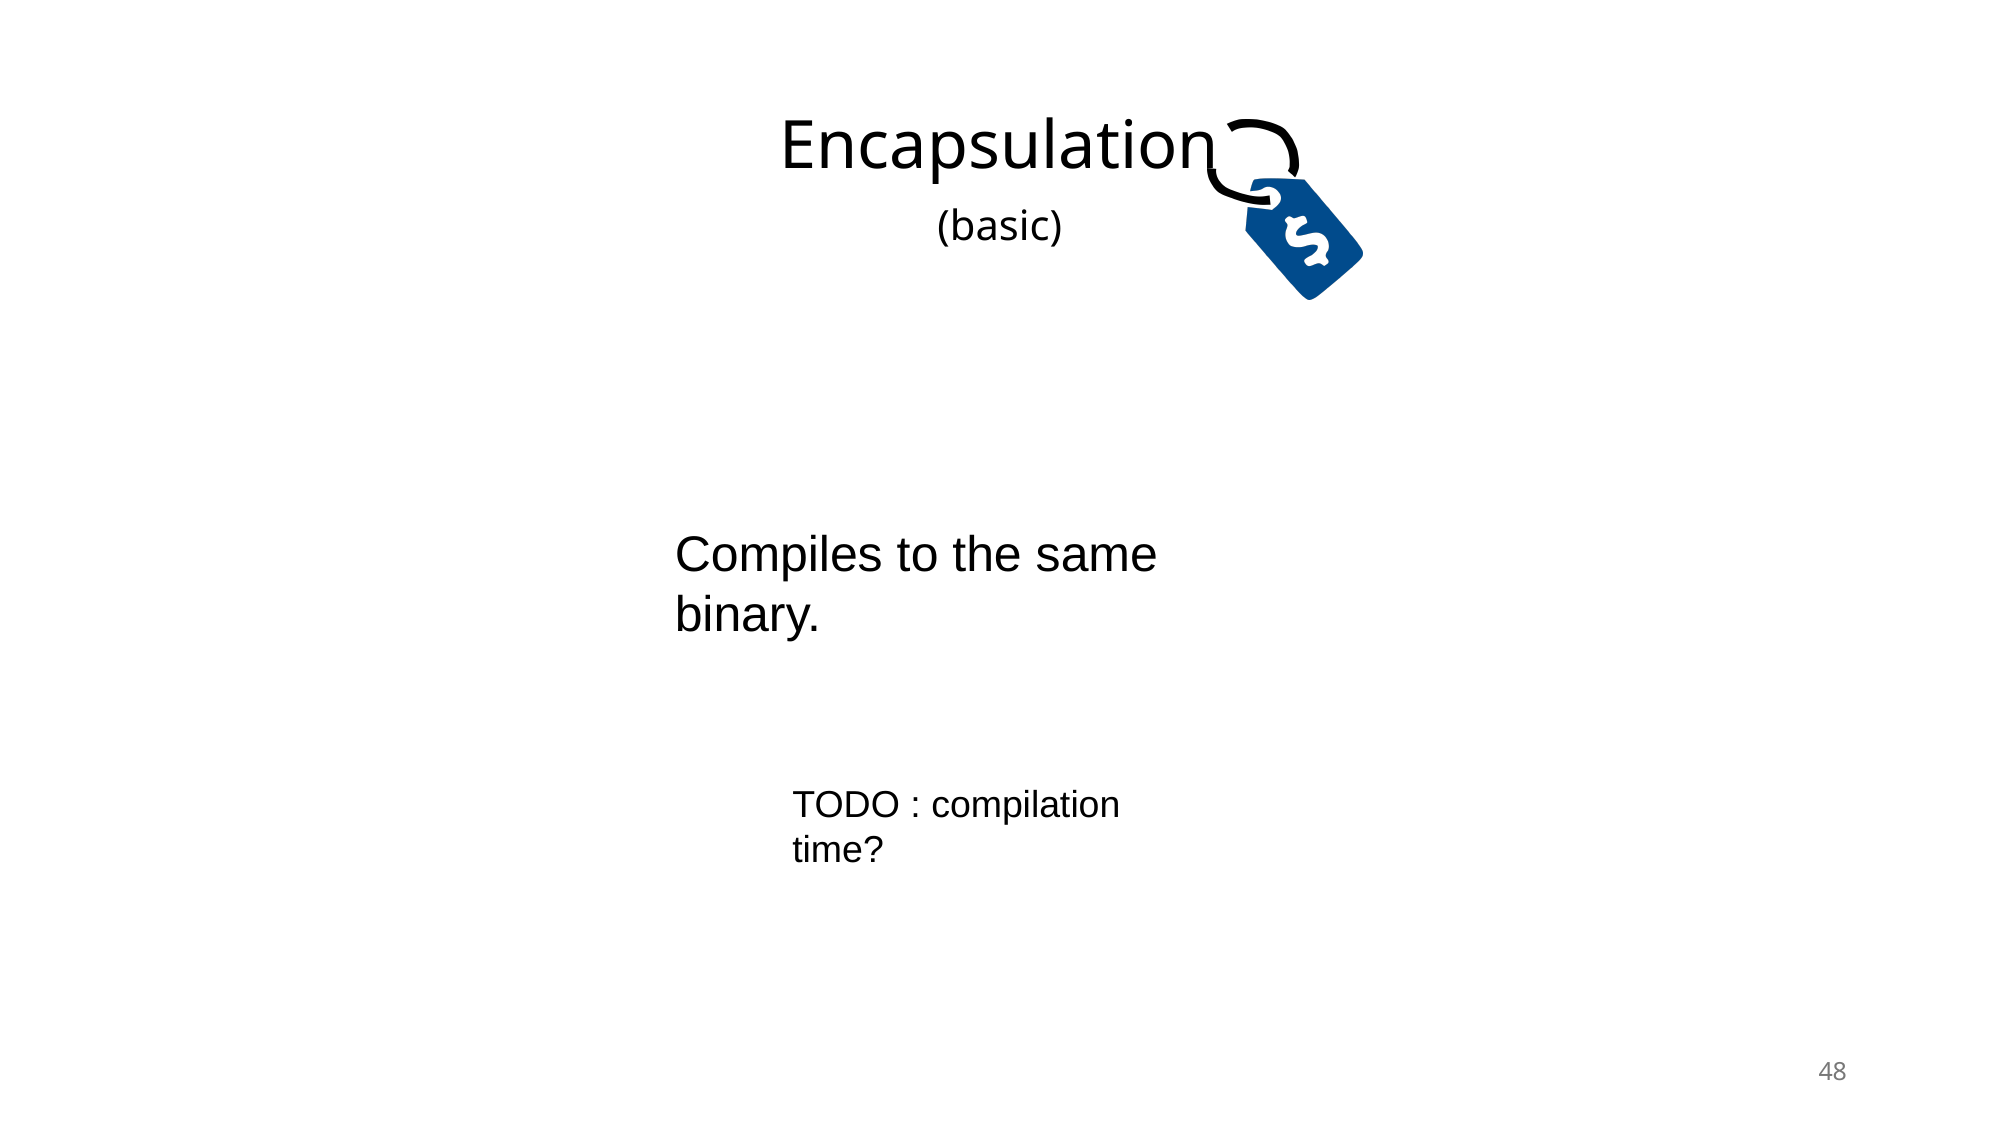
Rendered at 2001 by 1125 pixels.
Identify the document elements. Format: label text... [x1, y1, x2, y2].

slide_number 48 [1412, 1042, 1862, 1102]
picture [1207, 119, 1363, 301]
text_box Encapsulation (basic) [317, 103, 1683, 270]
text_box TODO : compilation time? [777, 772, 1238, 830]
text_box Compiles to the same binary. [659, 514, 1334, 585]
